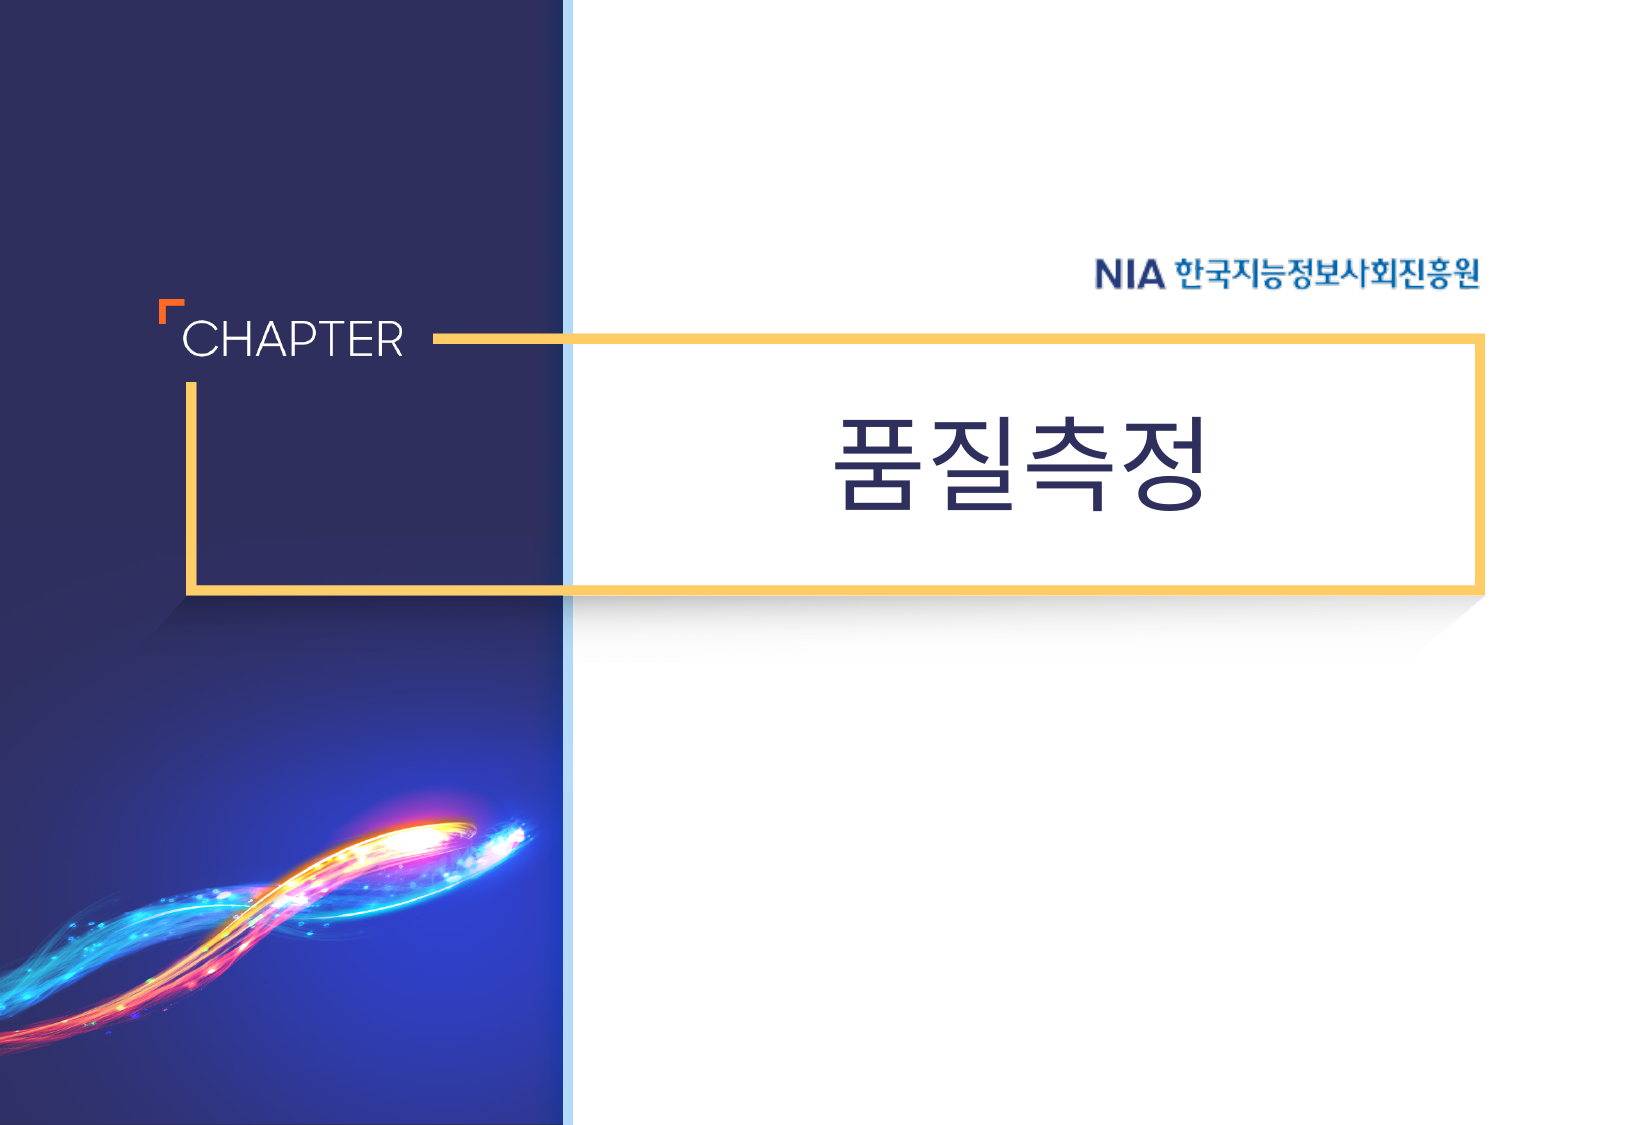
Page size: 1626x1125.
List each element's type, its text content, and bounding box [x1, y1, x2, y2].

text_box 품질측정 [576, 391, 1470, 532]
text_box Ⅱ [298, 343, 453, 579]
picture [0, 0, 1626, 1125]
